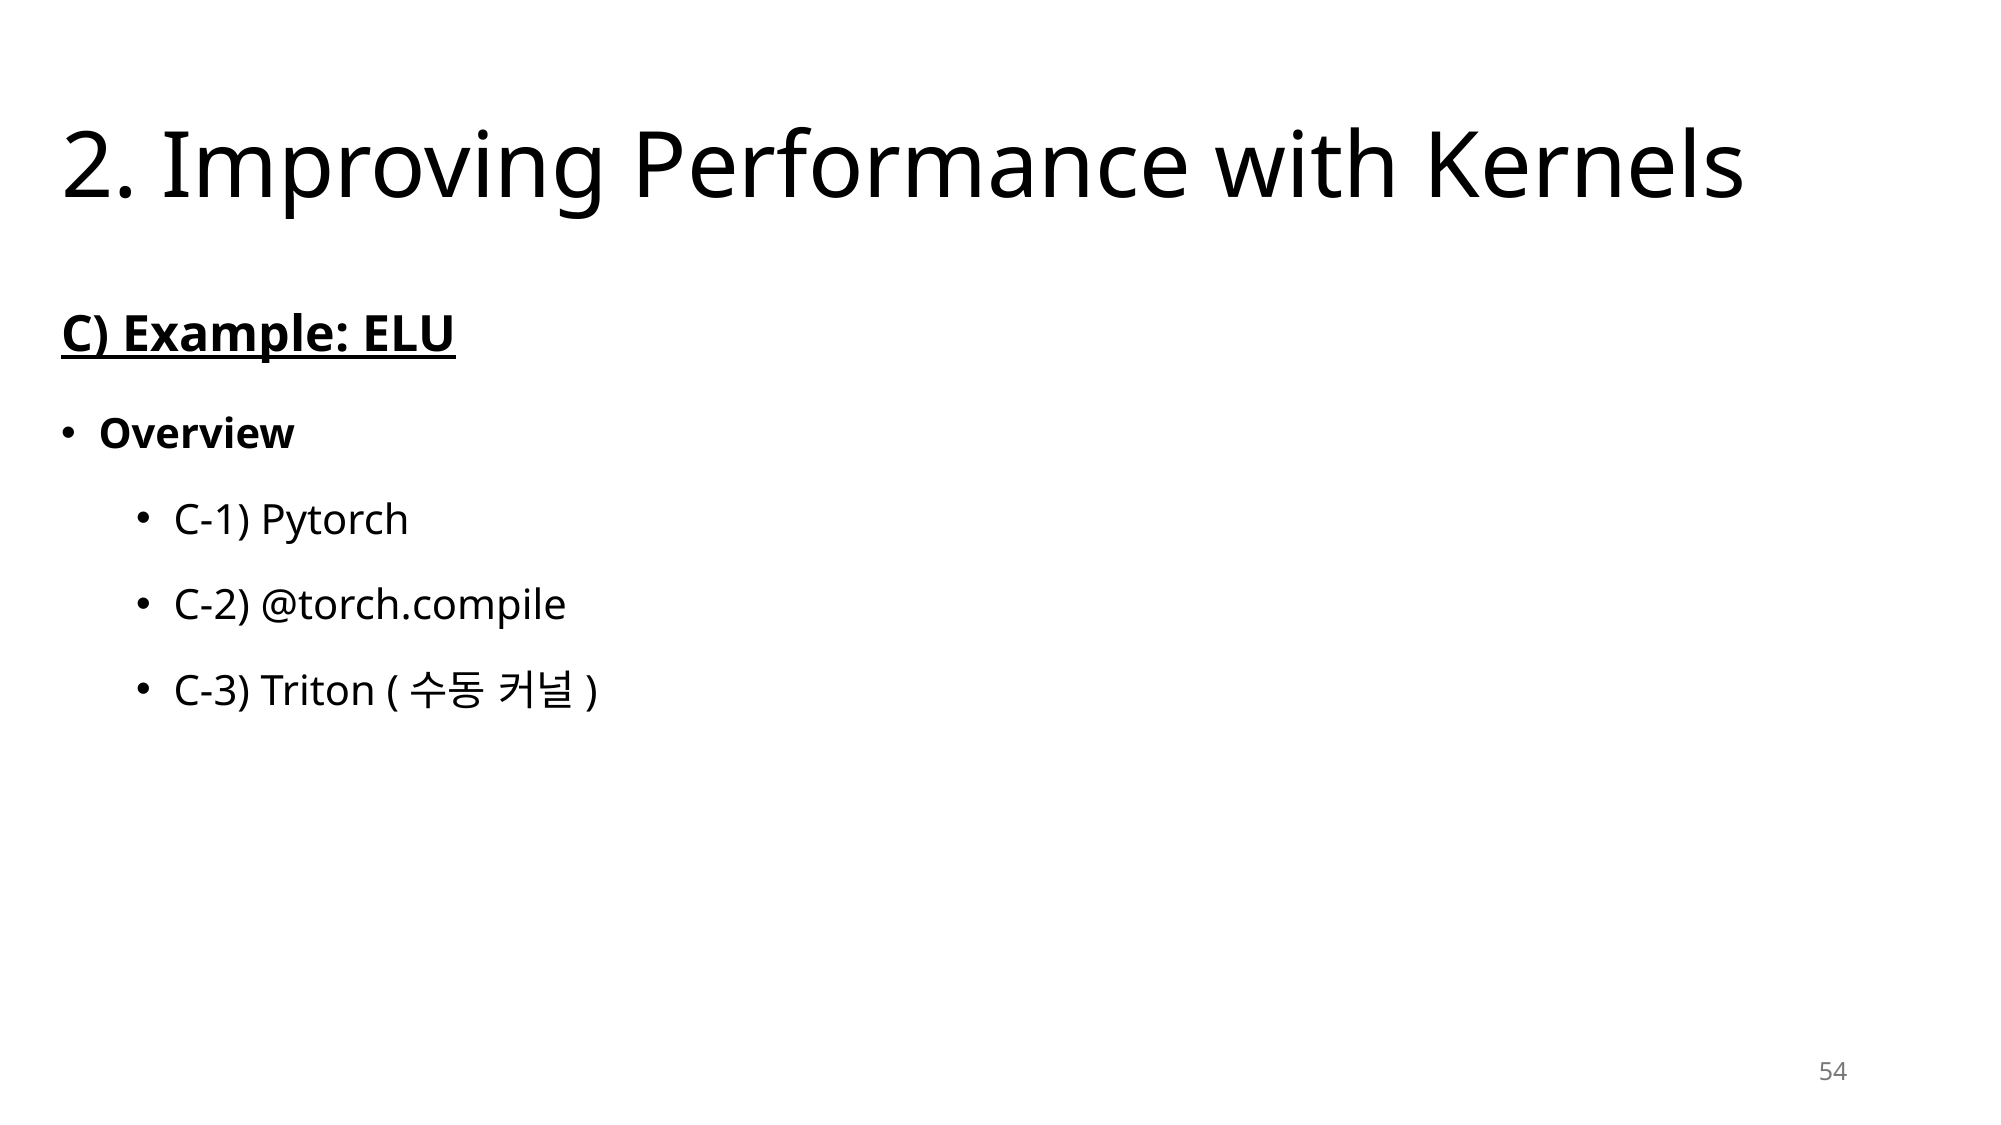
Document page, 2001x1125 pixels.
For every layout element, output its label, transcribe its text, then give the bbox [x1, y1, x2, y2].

title 2. Improving Performance with Kernels [46, 101, 1957, 235]
list C) Example: ELU Overview C-1) Pytorch C-2) @torch.compile C-3) Triton (수동 커널) [46, 263, 2000, 1083]
slide_number 54 [1412, 1042, 1863, 1103]
